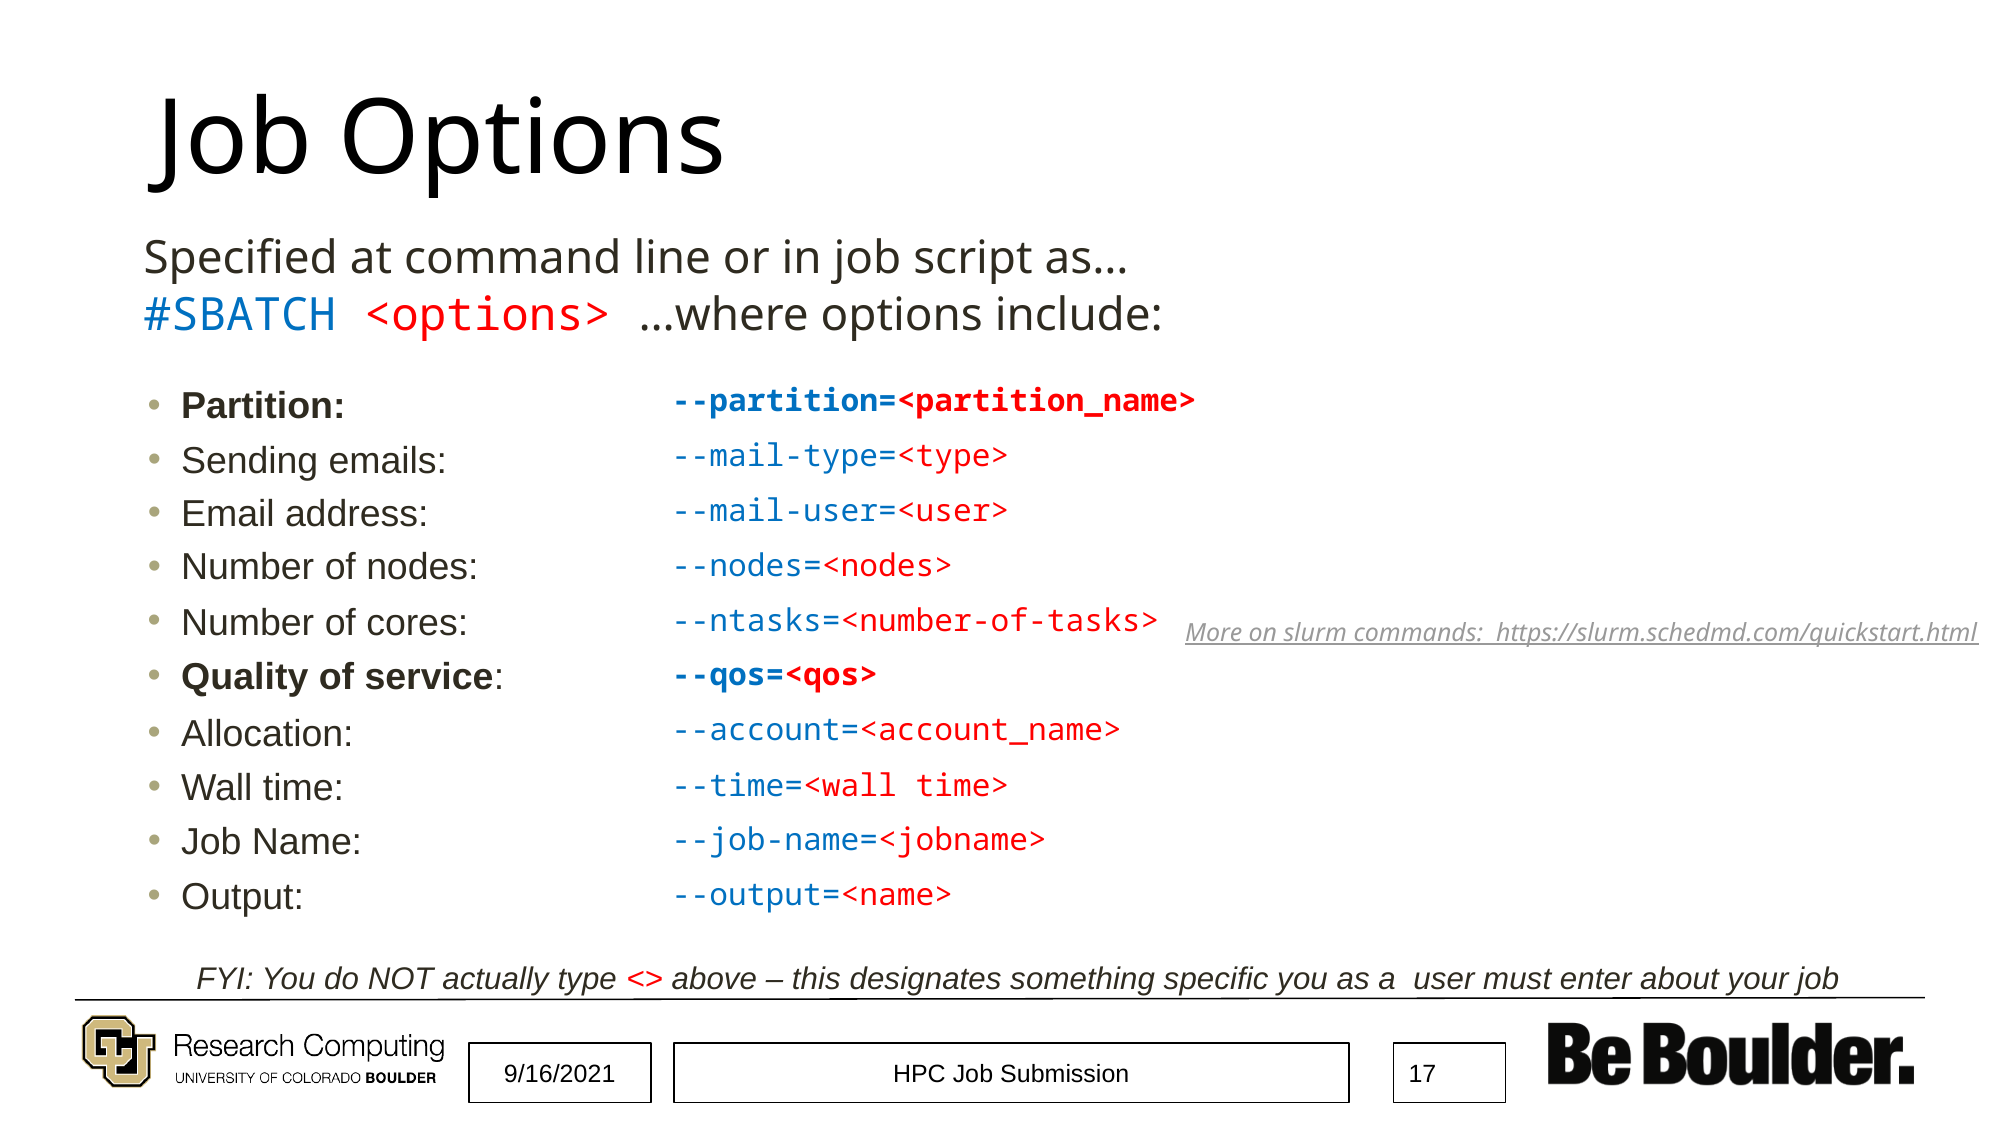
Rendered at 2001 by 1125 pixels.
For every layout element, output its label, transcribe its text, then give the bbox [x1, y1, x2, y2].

text_box More on slurm commands: https://slurm.schedmd.com/quickstart.html [1170, 608, 2000, 685]
title Job Options [141, 31, 1867, 249]
text_box Specified at command line or in job script as… #SBATCH <options> …where options include: [141, 249, 1483, 340]
footer HPC Job Submission [673, 1042, 1350, 1103]
picture [81, 1015, 444, 1088]
text_box Partition: Sending emails: Email address: Number of nodes: Number of cores: Quality of service: Allocation: Wall time: Job Name: Output: [141, 369, 644, 917]
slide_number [468, 1042, 652, 1103]
slide_number ‹#› [1393, 1042, 1506, 1103]
picture [1524, 1015, 1938, 1088]
text_box FYI: You do NOT actually type <> above – this designates something specific you as a user must enter about your job [194, 952, 1867, 998]
text_box --partition=<partition_name> --mail-type=<type> --mail-user=<user> --nodes=<nodes> --ntasks=<number-of-tasks> --qos=<qos> --account=<account_name> --time=<wall time> --job-name=<jobname> --output=<name> [669, 360, 1216, 912]
